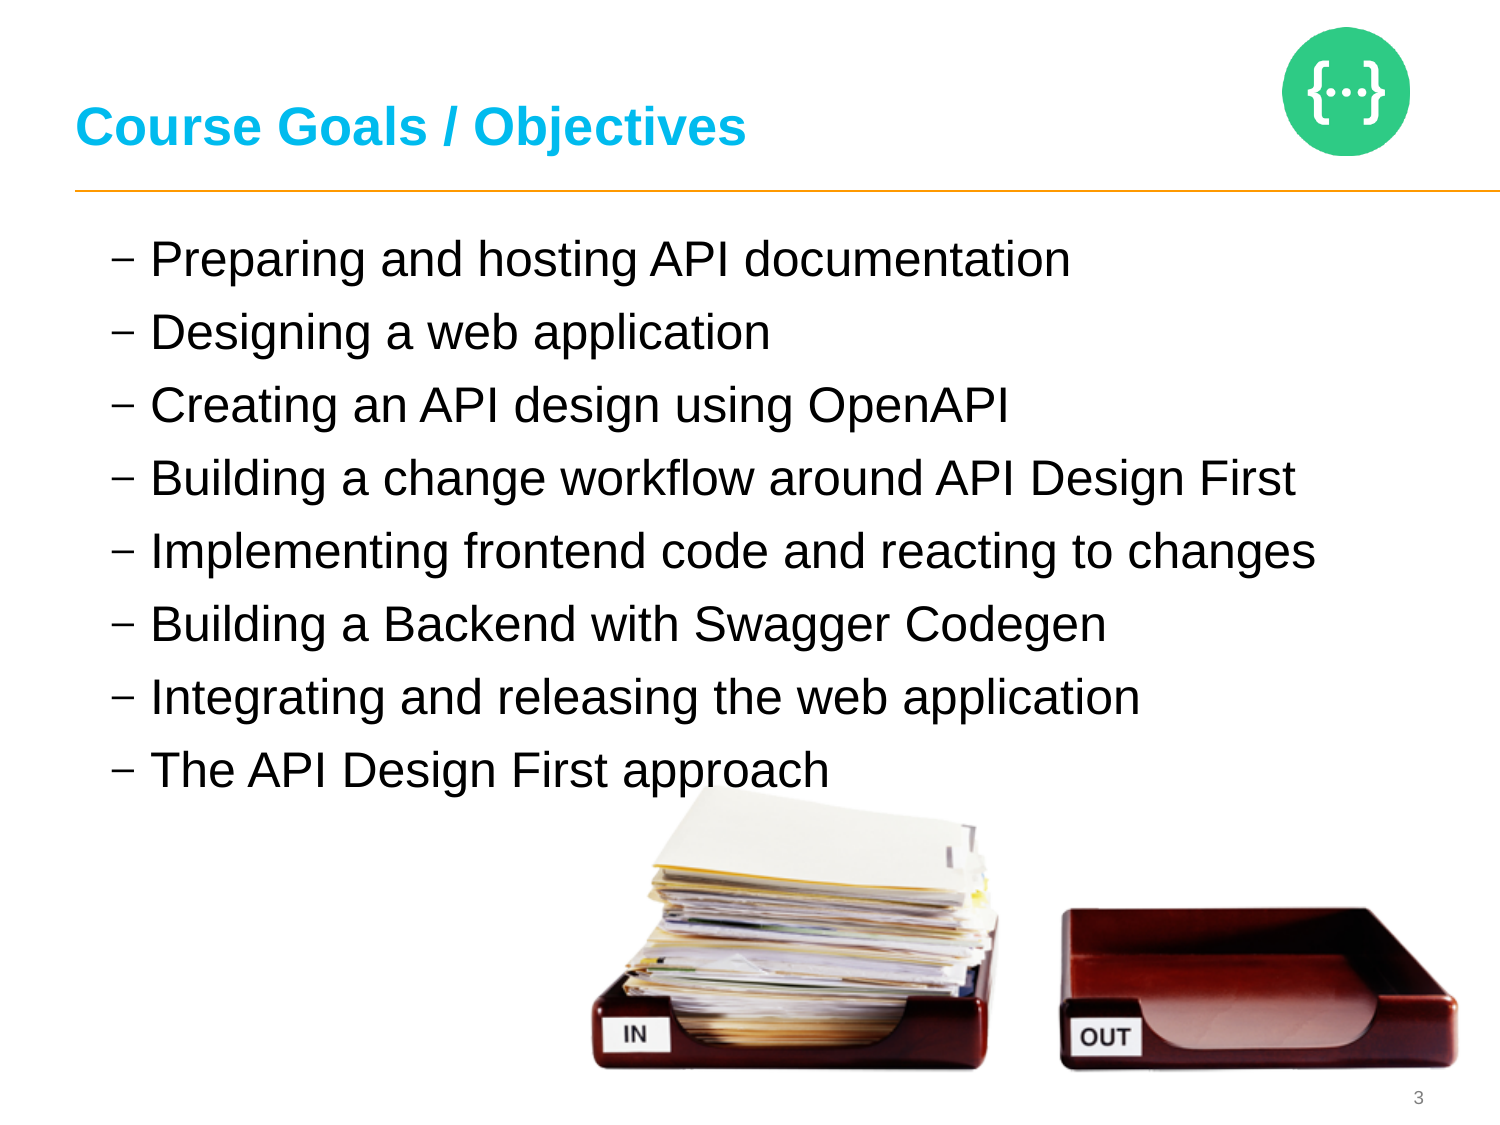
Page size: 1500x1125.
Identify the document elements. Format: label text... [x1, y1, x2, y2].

title Course Goals / Objectives [75, 27, 1422, 157]
picture [575, 769, 1476, 1101]
list Preparing and hosting API documentation Designing a web application Creating an API design using OpenAPI Building a change workflow around API Design First Implementing frontend code and reacting to changes Building a Backend with Swagger Codegen Integrating and releasing the web application The API Design First approach [75, 226, 1425, 1018]
